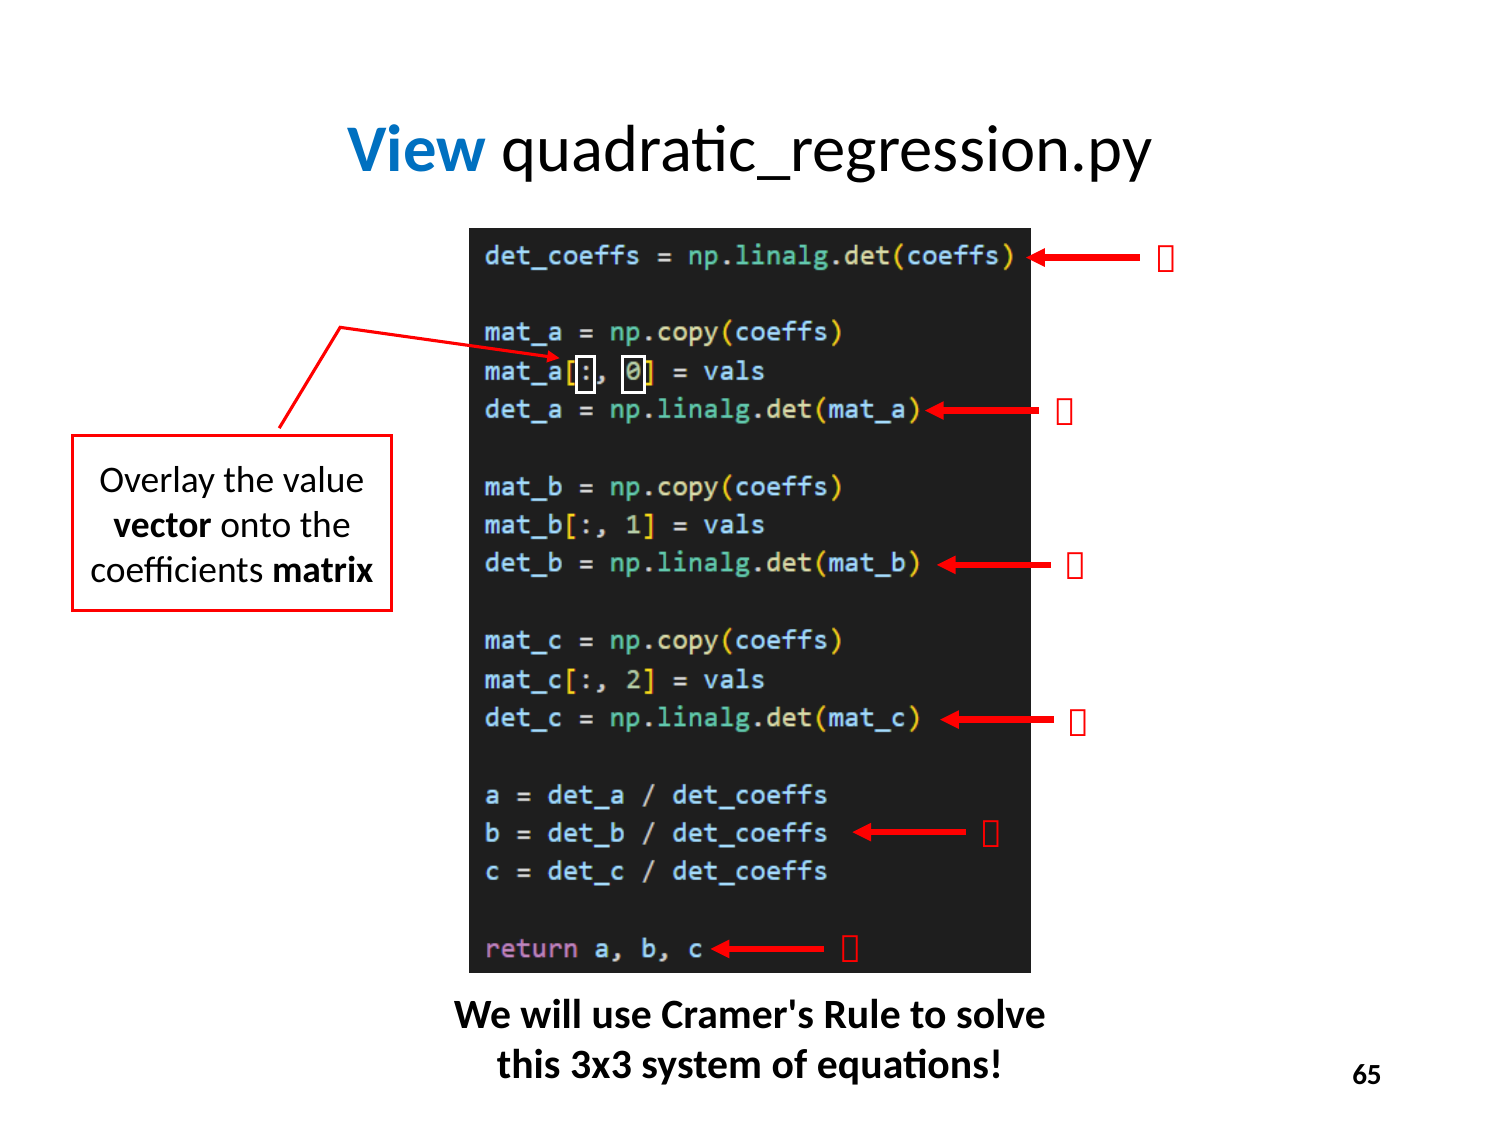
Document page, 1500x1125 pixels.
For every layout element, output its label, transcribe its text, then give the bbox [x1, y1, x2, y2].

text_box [710, 917, 888, 979]
text_box Overlay the value vector onto the coefficients matrix [278, 326, 469, 429]
picture [469, 228, 1031, 973]
text_box Overlay the value vector onto the coefficients matrix [71, 434, 393, 611]
text_box We will use Cramer's Rule to solve this 3x3 system of equations! [406, 979, 1094, 1095]
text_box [936, 534, 1113, 596]
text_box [1026, 227, 1203, 288]
title View quadratic_regression.py [103, 59, 1397, 241]
slide_number 65 [1059, 1042, 1397, 1103]
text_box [852, 802, 1028, 863]
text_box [940, 691, 1115, 752]
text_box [924, 380, 1102, 441]
